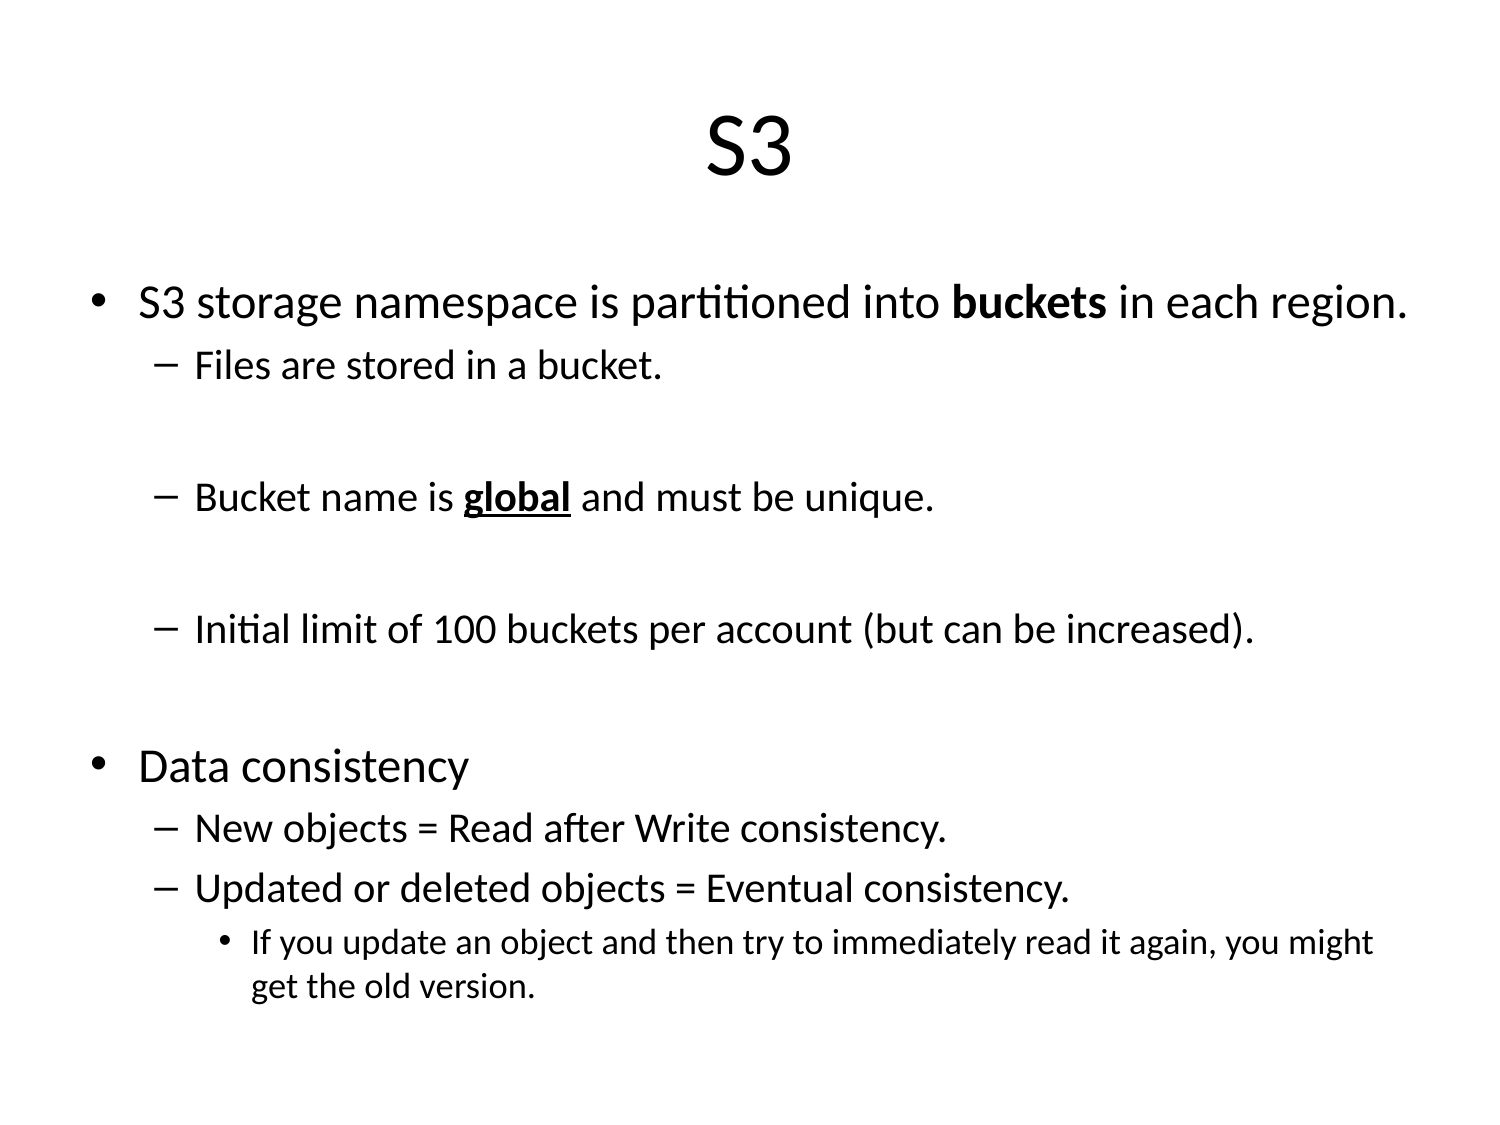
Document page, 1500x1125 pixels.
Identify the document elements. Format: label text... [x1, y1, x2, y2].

title S3 [75, 45, 1425, 233]
list S3 storage namespace is partitioned into buckets in each region. Files are stored in a bucket. Bucket name is global and must be unique. Initial limit of 100 buckets per account (but can be increased). Data consistency New objects = Read after Write consistency. Updated or deleted objects = Eventual consistency. If you update an object and then try to immediately read it again, you might get the old version. [75, 262, 1425, 1078]
